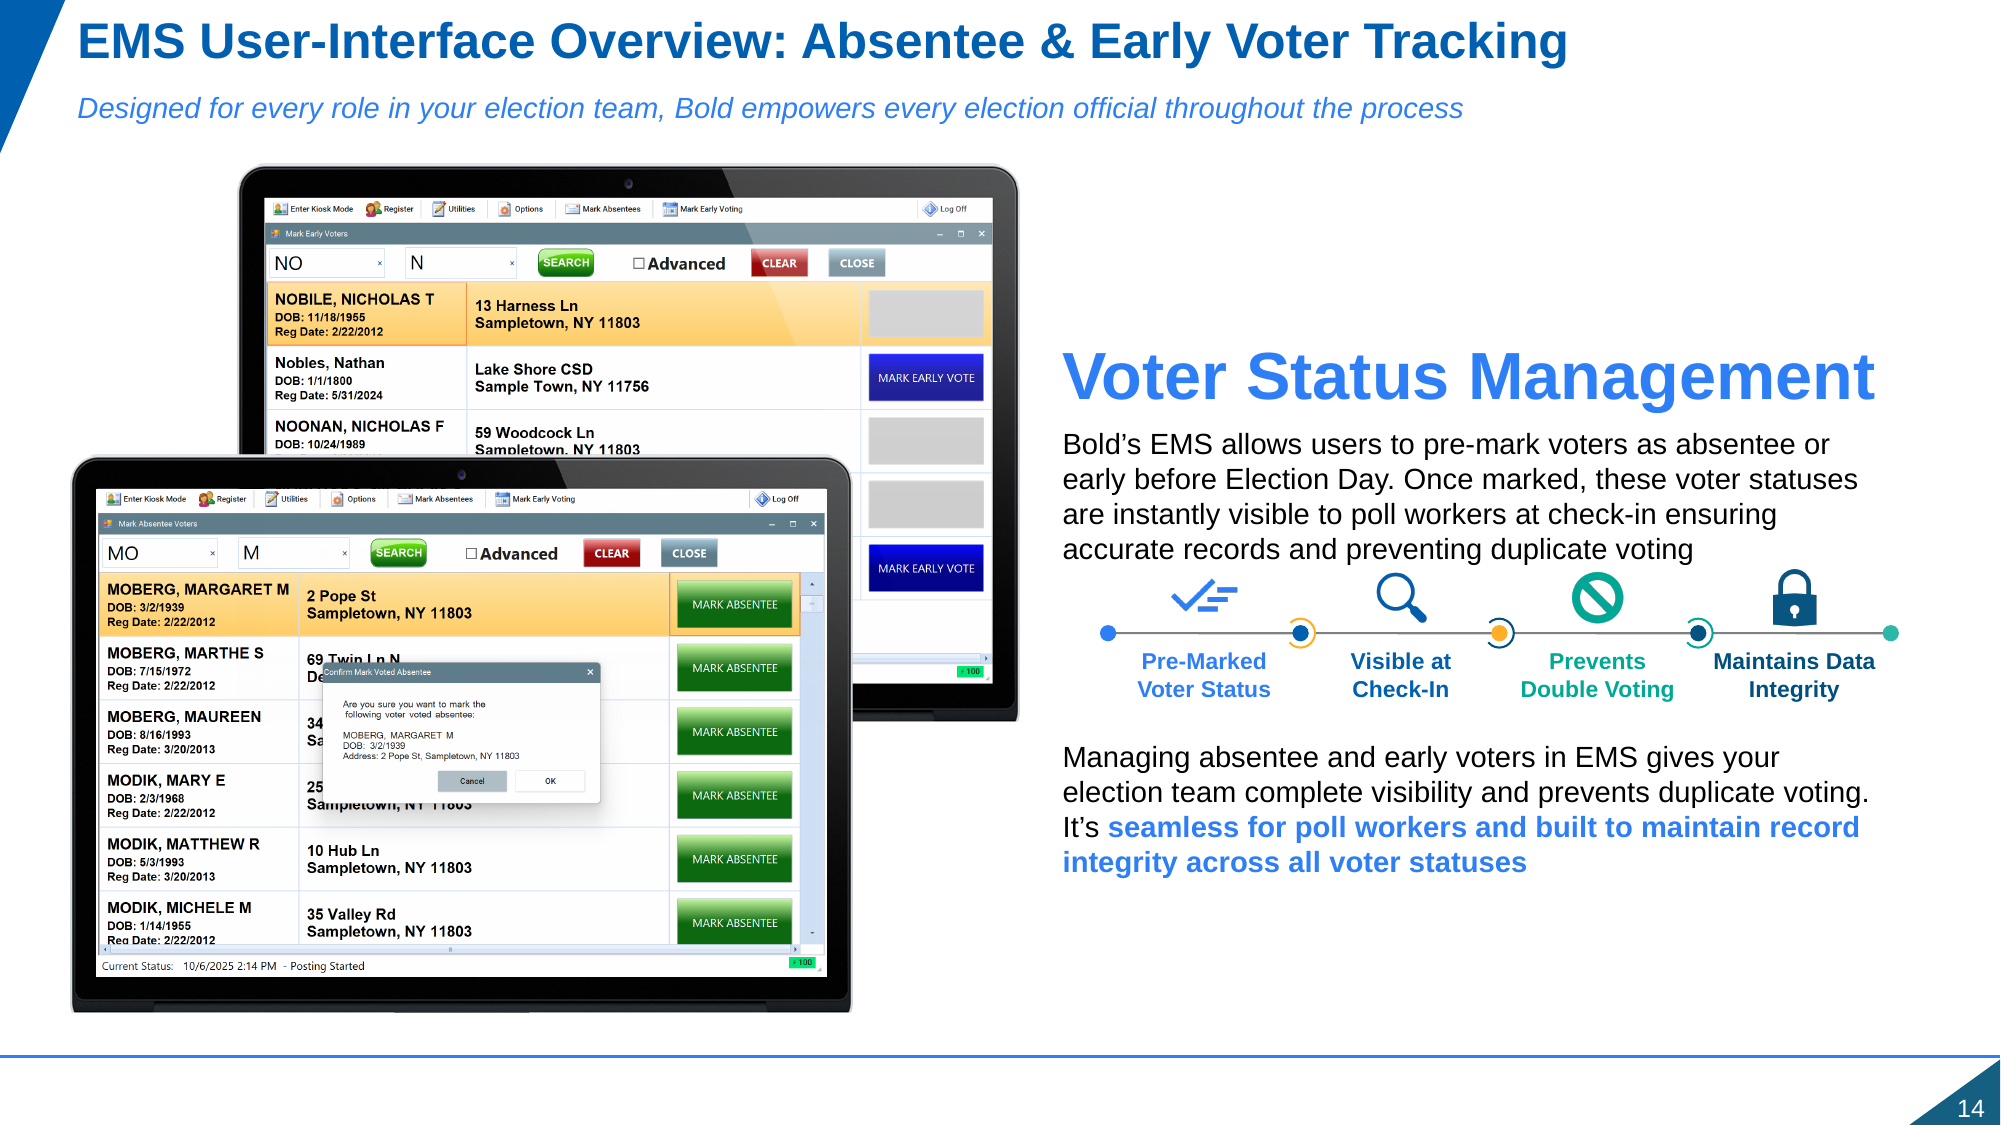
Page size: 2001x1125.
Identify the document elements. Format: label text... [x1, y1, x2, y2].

picture [1162, 555, 1247, 640]
text_box Prevents Double Voting [1509, 646, 1686, 702]
picture [1757, 560, 1832, 636]
picture [1370, 567, 1432, 629]
text_box [1880, 623, 1901, 644]
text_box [61, 454, 858, 1013]
text_box Maintains Data Integrity [1706, 646, 1883, 702]
text_box Pre-Marked Voter Status [1116, 646, 1293, 702]
text_box [1288, 617, 1317, 650]
list Designed for every role in your election team, Bold empowers every election official throughout the process [62, 85, 1938, 154]
text_box Visible at Check-In [1312, 646, 1490, 702]
text_box [1489, 627, 1498, 639]
slide_number 14 [1919, 1091, 2000, 1123]
text_box [1487, 617, 1516, 650]
picture [1565, 565, 1631, 631]
list EMS User-Interface Overview: Absentee & Early Voter Tracking [62, 7, 1938, 83]
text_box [229, 163, 1026, 723]
text_box [1290, 627, 1299, 639]
text_box [1098, 623, 1118, 644]
text_box [1688, 627, 1697, 639]
text_box Voter Status Management [1062, 332, 2000, 413]
text_box Managing absentee and early voters in EMS gives your election team complete visibility and prevents duplicate voting. It’s seamless for poll workers and built to maintain record integrity across all voter statuses [1062, 738, 1883, 879]
text_box Bold’s EMS allows users to pre-mark voters as absentee or early before Election Day. Once marked, these voter statuses are instantly visible to poll workers at check-in ensuring accurate records and preventing duplicate voting [1062, 425, 1883, 566]
text_box [1686, 617, 1715, 650]
